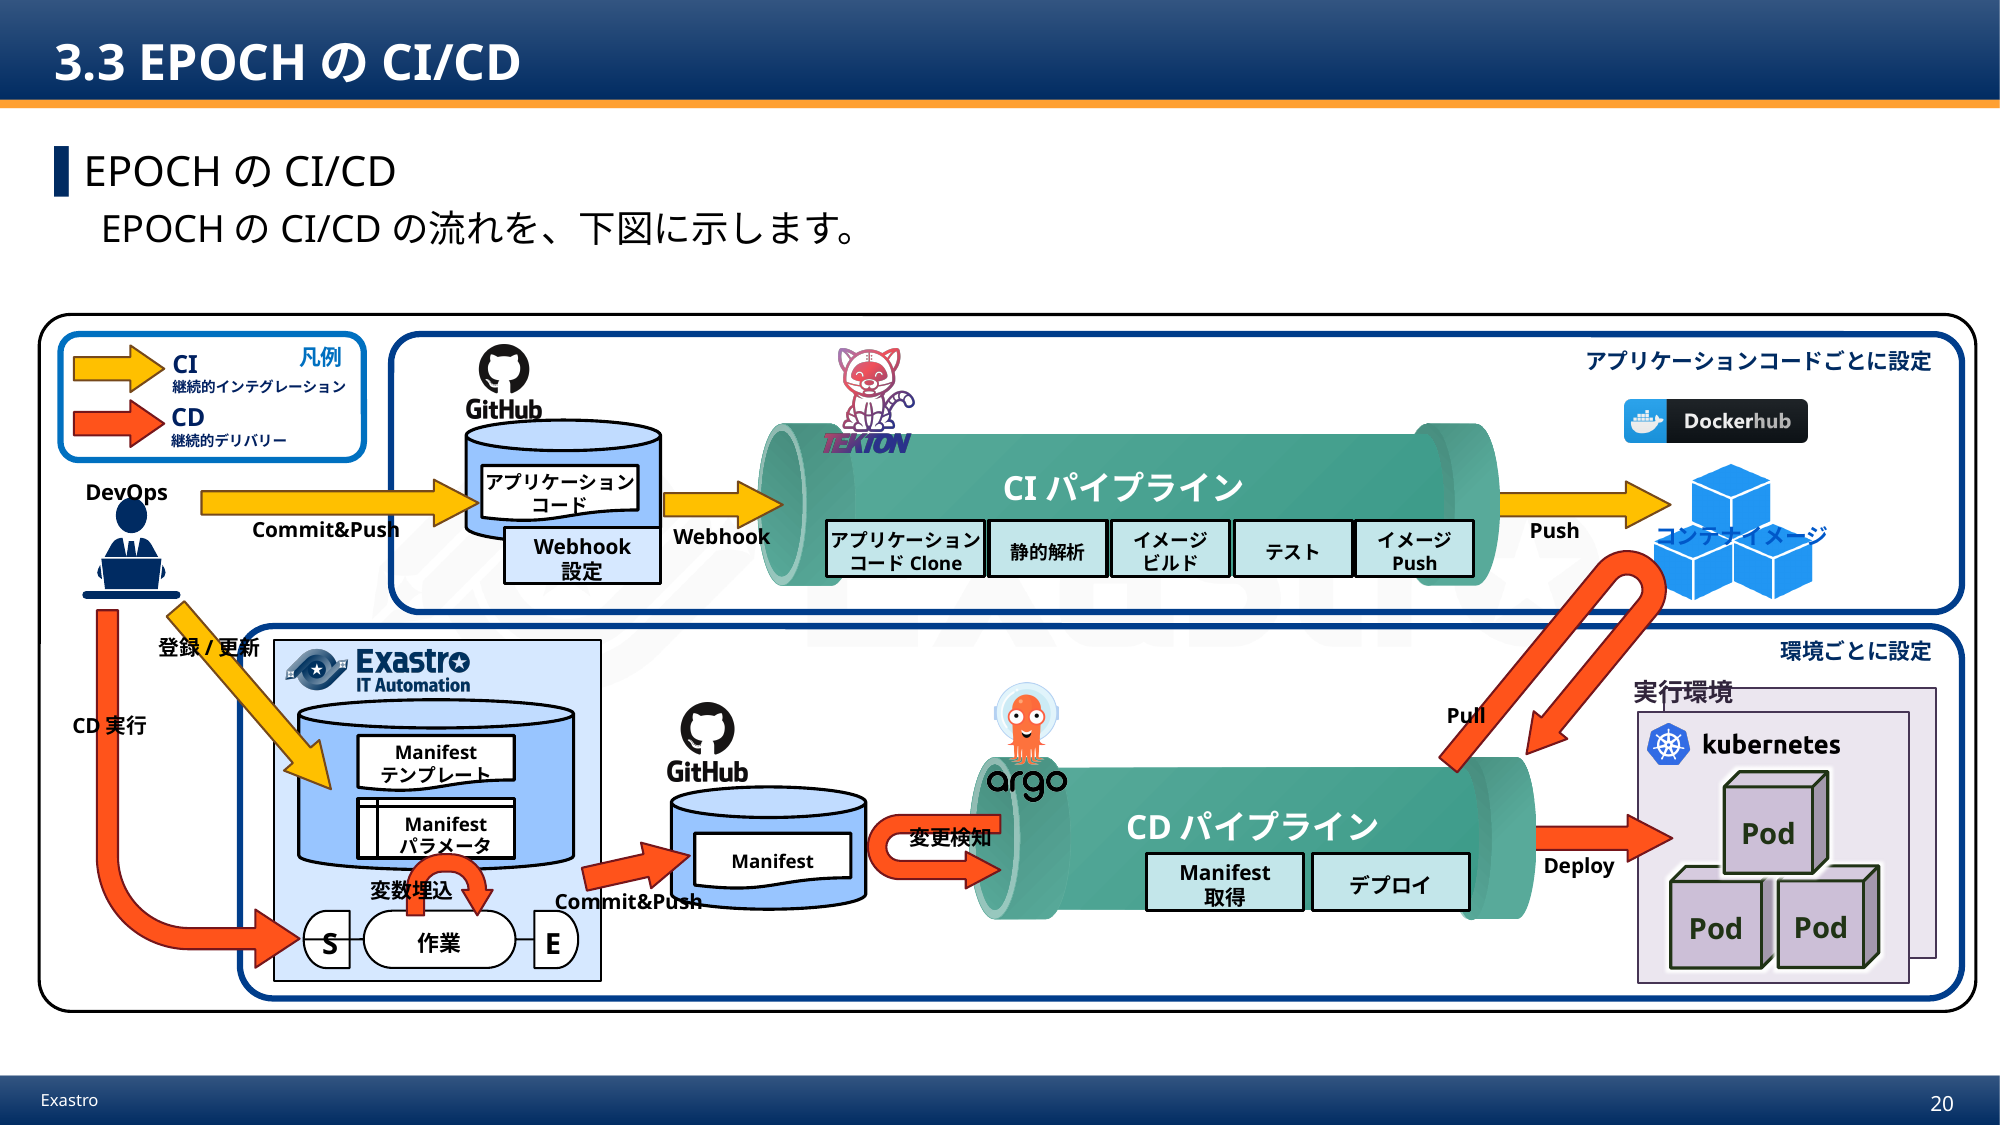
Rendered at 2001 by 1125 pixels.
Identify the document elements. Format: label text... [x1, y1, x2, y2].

text_box [39, 314, 1976, 1012]
list EPOCHのCI/CD EPOCHのCI/CDの流れを、下図に示します。 [39, 137, 1961, 339]
text_box Pull [1431, 695, 1501, 735]
text_box Deploy [1542, 844, 1630, 885]
text_box 登録/更新 [143, 627, 275, 667]
text_box Webhook [658, 516, 752, 557]
text_box 変更検知 [894, 817, 963, 857]
text_box アプリケーションコードごとに設定 [1544, 340, 1948, 382]
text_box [757, 423, 1501, 586]
text_box CD実行 [57, 705, 163, 745]
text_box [968, 757, 1537, 921]
text_box 変数埋込 [355, 869, 469, 910]
text_box Commit&Push [539, 881, 718, 922]
list EPOCHのCI/CD EPOCHのCI/CDの流れを、下図に示します。 [39, 987, 1961, 1071]
text_box Webhook 設定 [504, 527, 661, 584]
title 3.3 EPOCHのCI/CD [39, 18, 1961, 96]
text_box Commit&Push [237, 509, 416, 549]
text_box 環境ごとに設定 [1594, 630, 1948, 672]
picture [0, 0, 2000, 1125]
text_box Push [1514, 510, 1596, 551]
